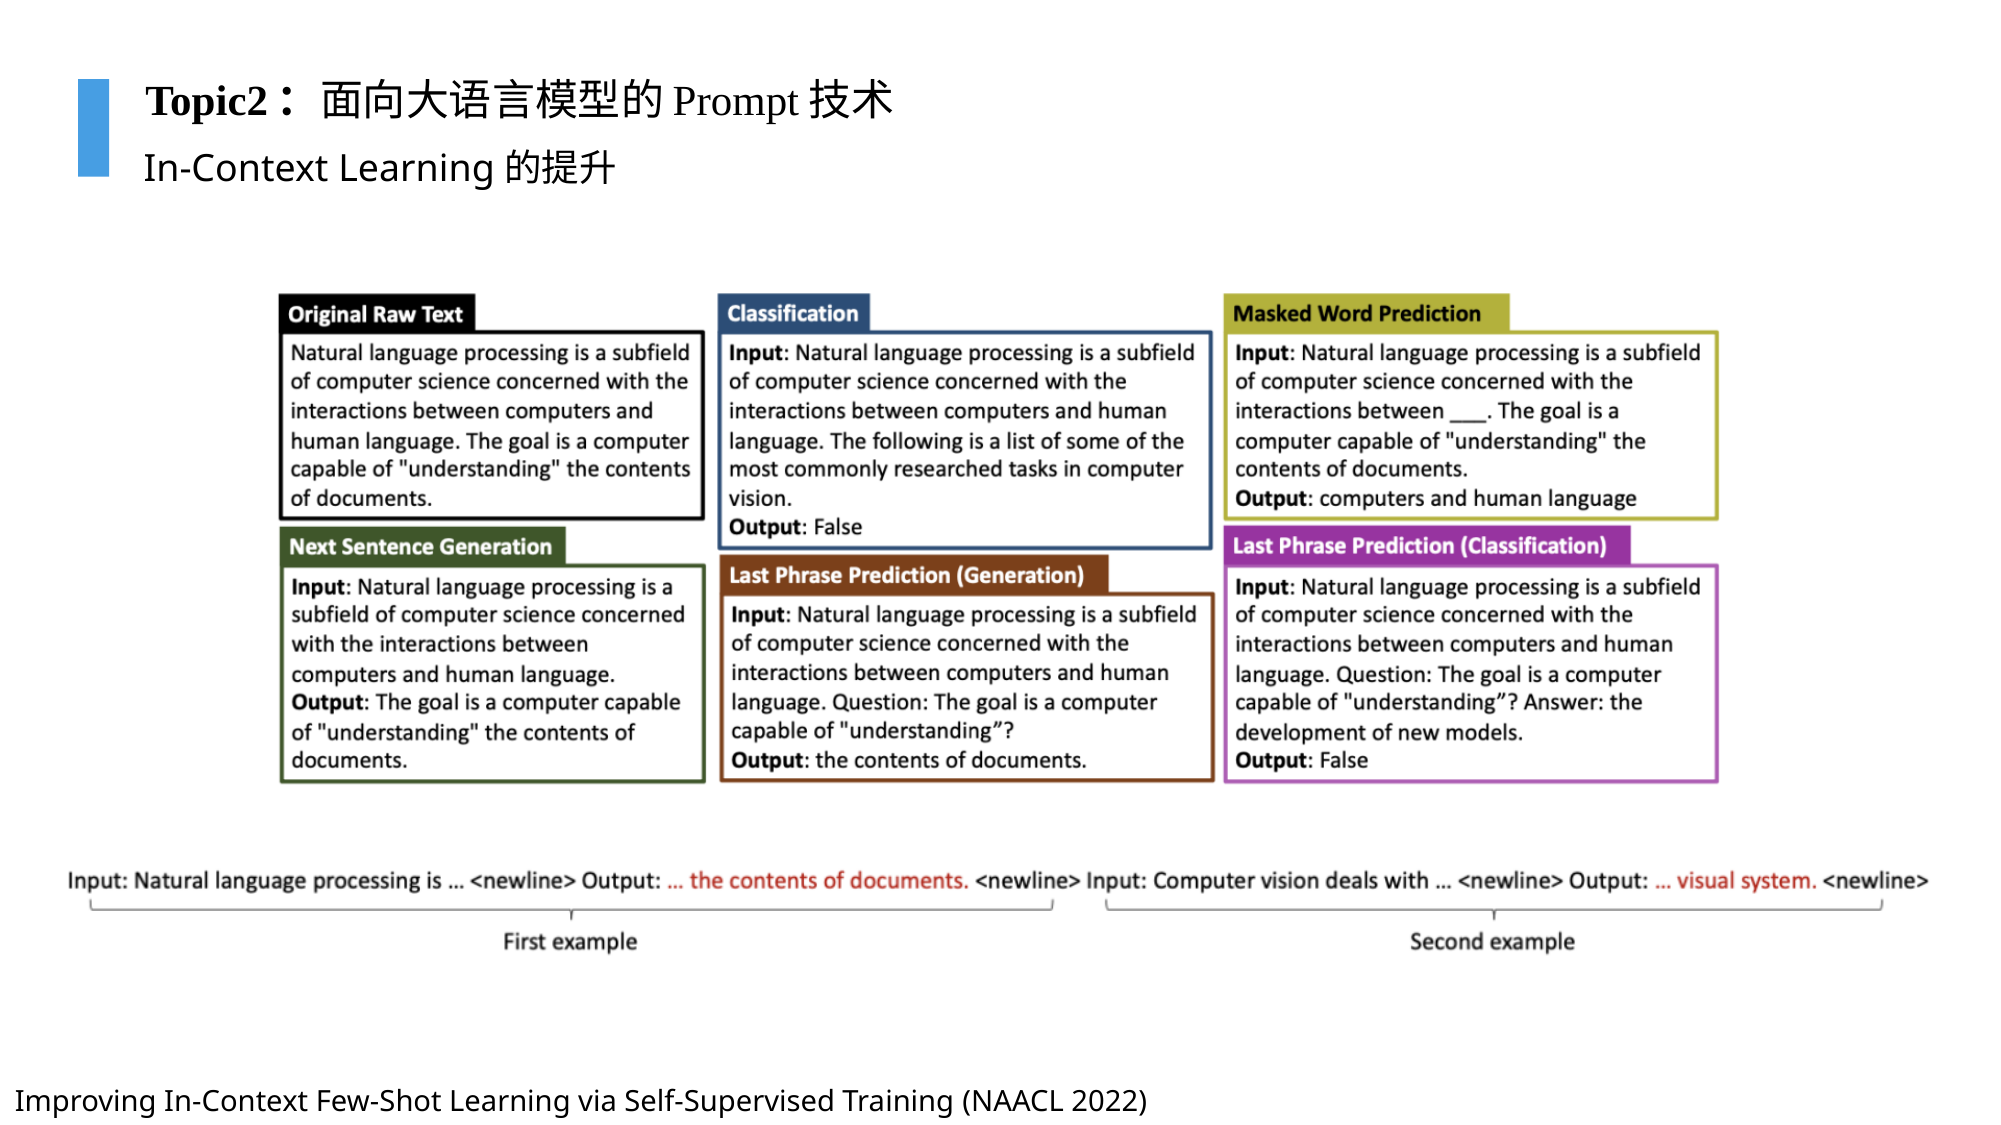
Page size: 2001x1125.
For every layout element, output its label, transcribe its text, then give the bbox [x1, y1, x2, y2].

title Topic2：面向大语言模型的Prompt技术 [137, 65, 962, 138]
picture [273, 284, 1727, 791]
text_box In-Context Learning的提升 [136, 136, 625, 197]
picture [58, 856, 1942, 966]
text_box Improving In-Context Few-Shot Learning via Self-Supervised Training (NAACL 2022) [0, 1074, 1860, 1125]
